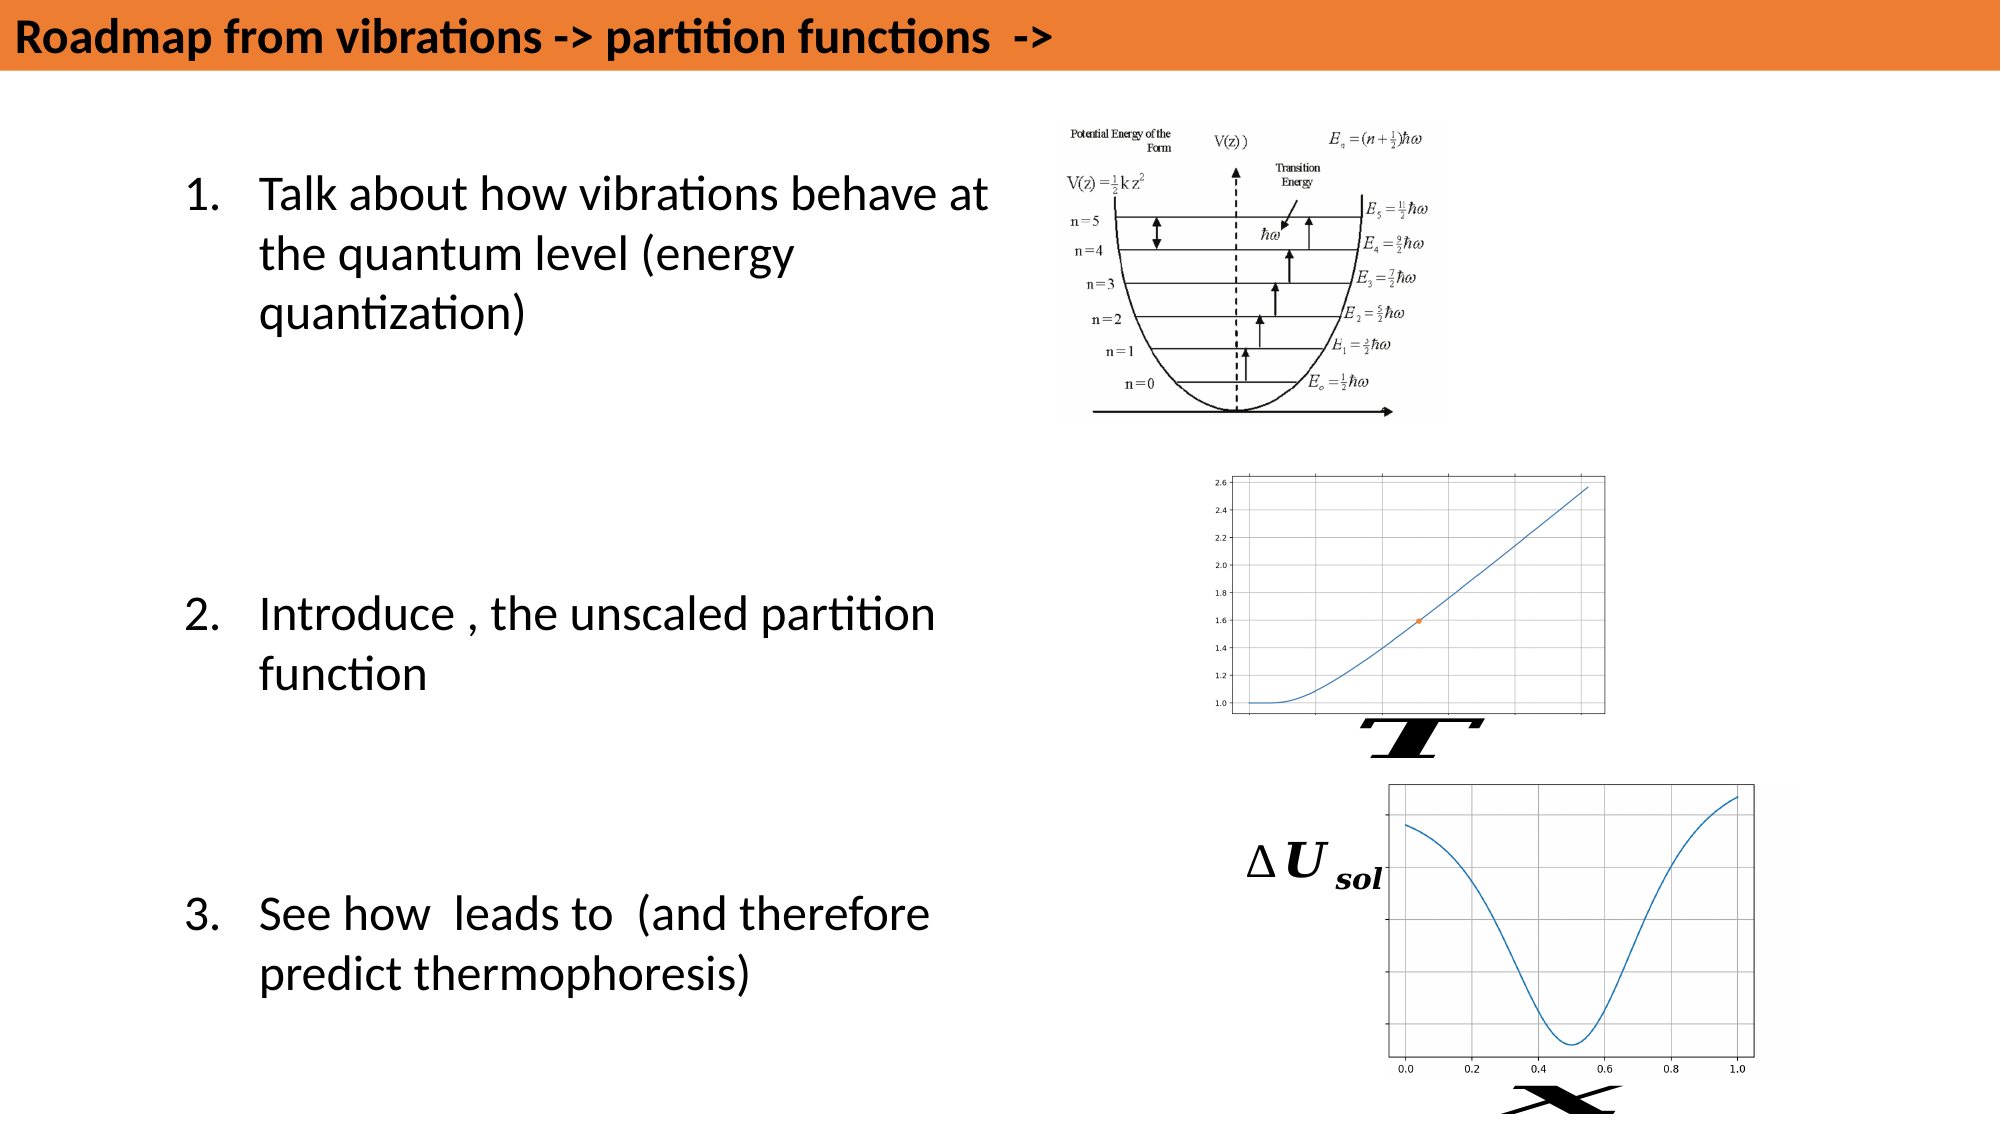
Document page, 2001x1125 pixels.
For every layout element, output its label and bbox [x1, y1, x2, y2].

text_box [1383, 783, 1801, 1125]
text_box [1162, 472, 1646, 772]
picture [1056, 119, 1448, 422]
